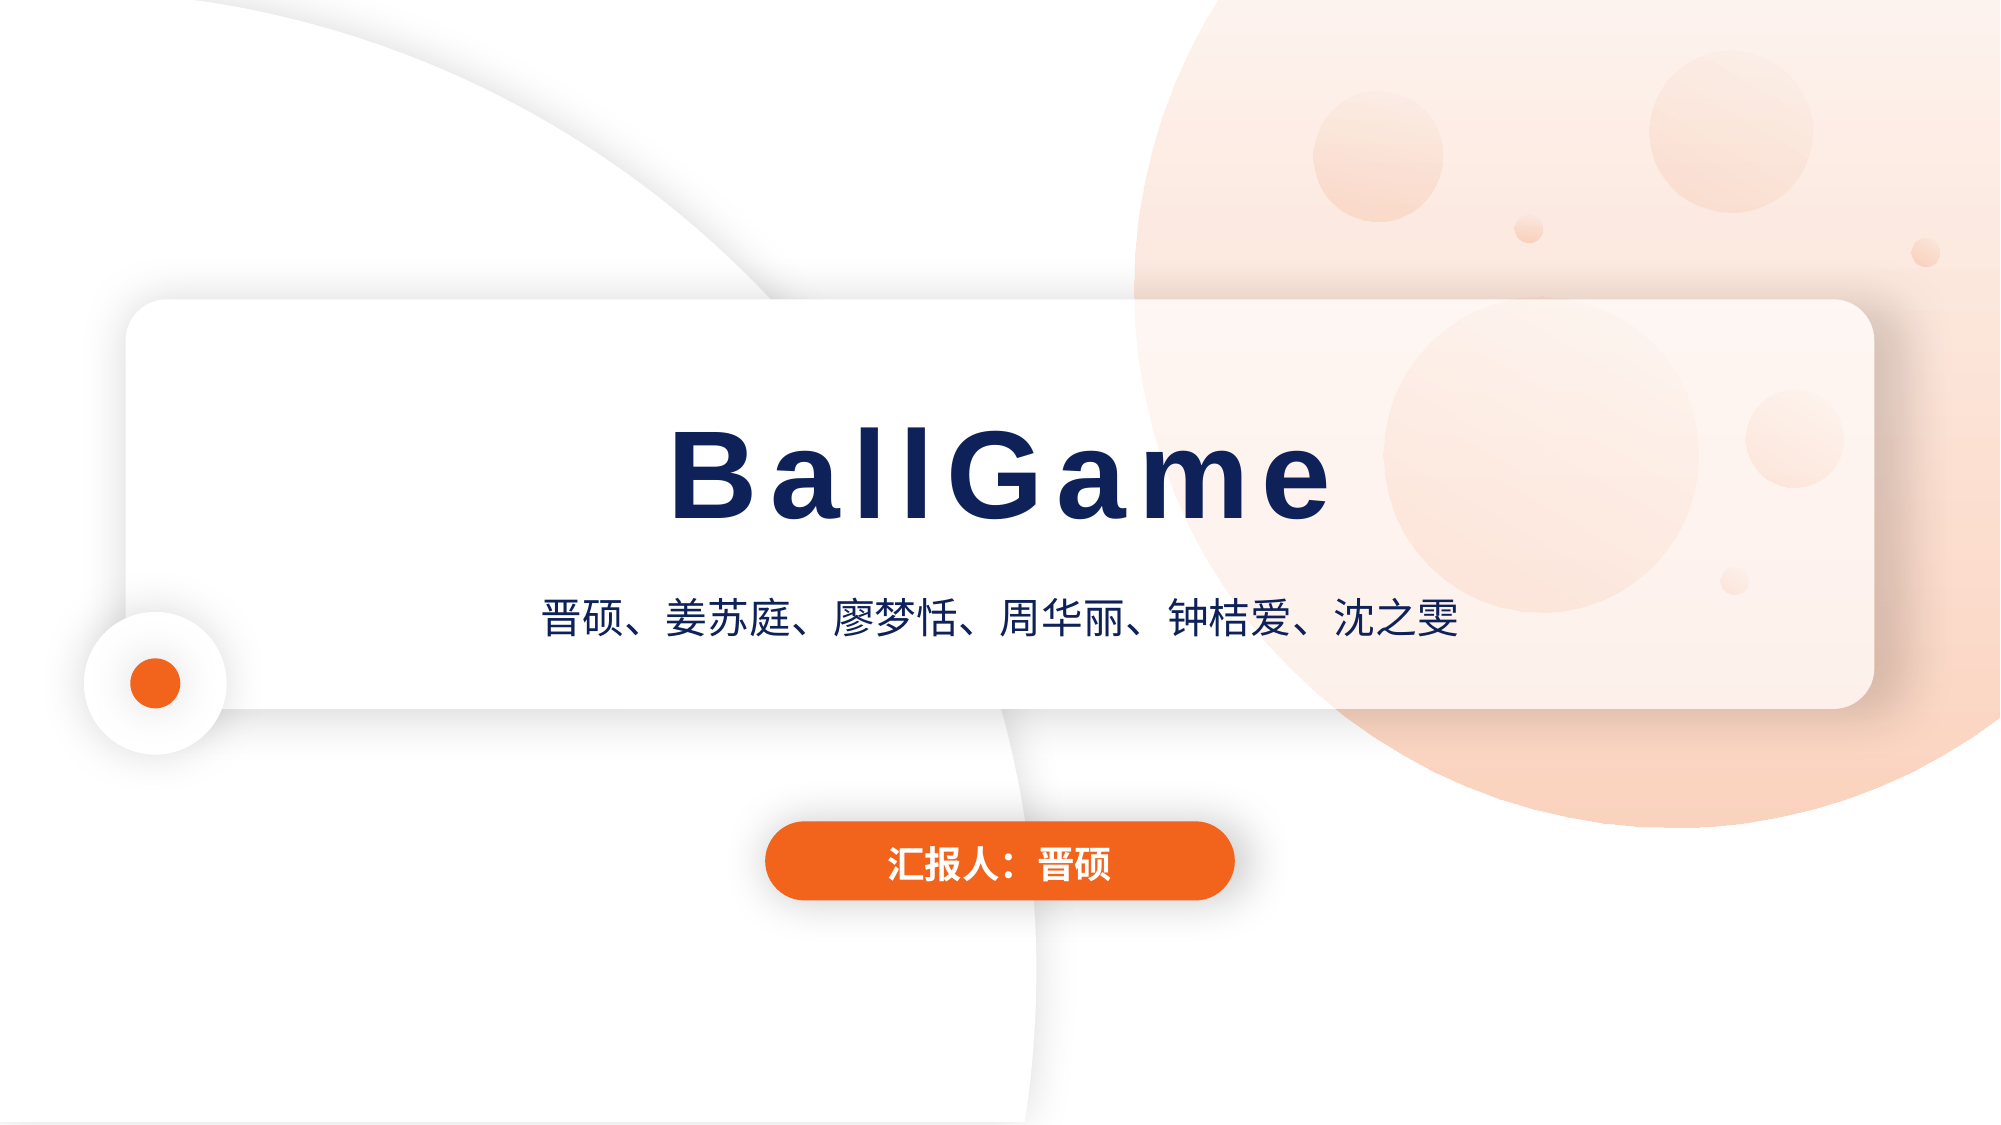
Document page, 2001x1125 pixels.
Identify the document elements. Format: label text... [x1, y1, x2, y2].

list 汇报人：晋硕 [781, 833, 1219, 894]
list 晋硕、姜苏庭、廖梦恬、周华丽、钟桔爱、沈之雯 [150, 559, 1850, 620]
list BallGame [150, 386, 1850, 553]
